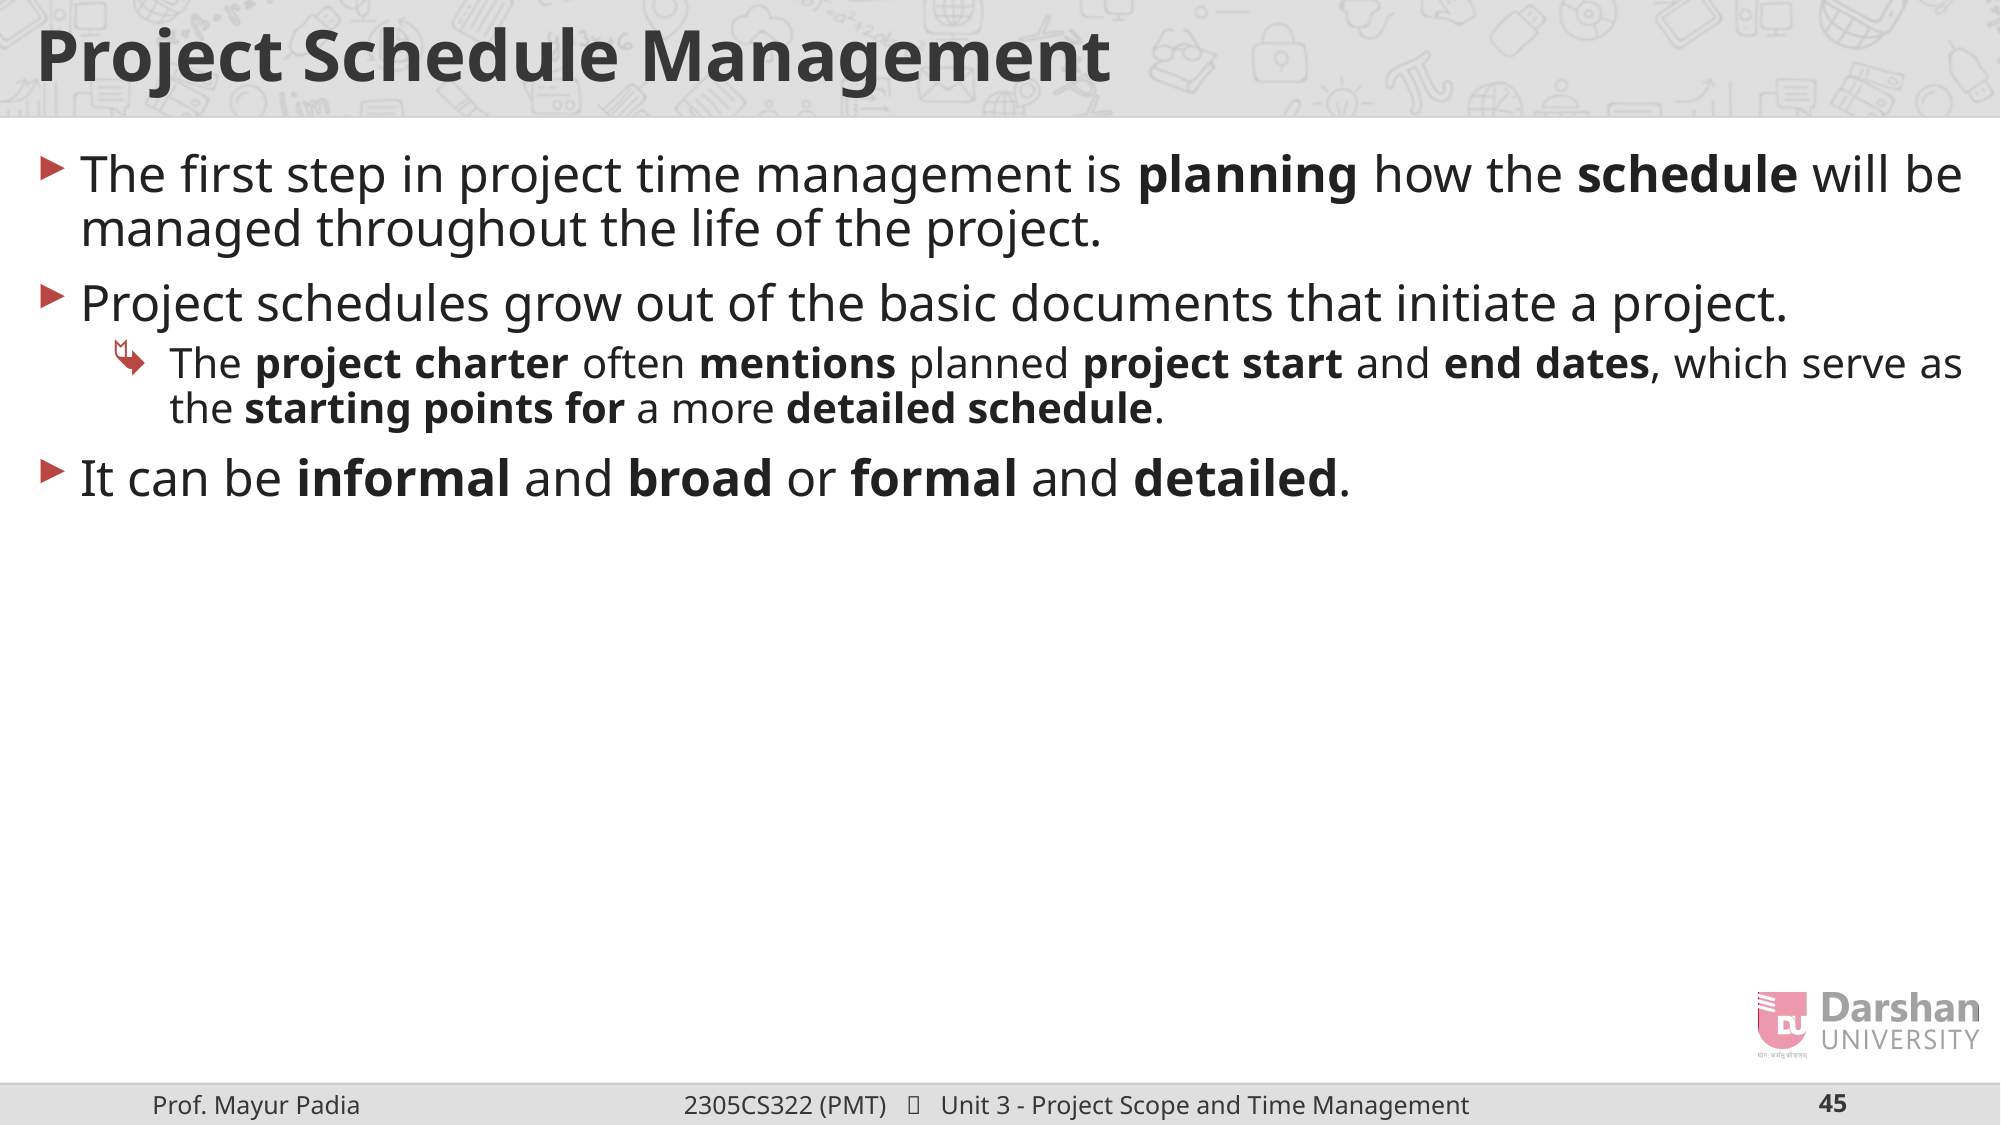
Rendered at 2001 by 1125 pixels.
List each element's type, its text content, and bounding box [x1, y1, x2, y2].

title Project Schedule Management [0, 0, 2000, 117]
list The first step in project time management is planning how the schedule will be managed throughout the life of the project. Project schedules grow out of the basic documents that initiate a project. The project charter often mentions planned project start and end dates, which serve as the starting points for a more detailed schedule. It can be informal and broad or formal and detailed. [21, 141, 1979, 1059]
